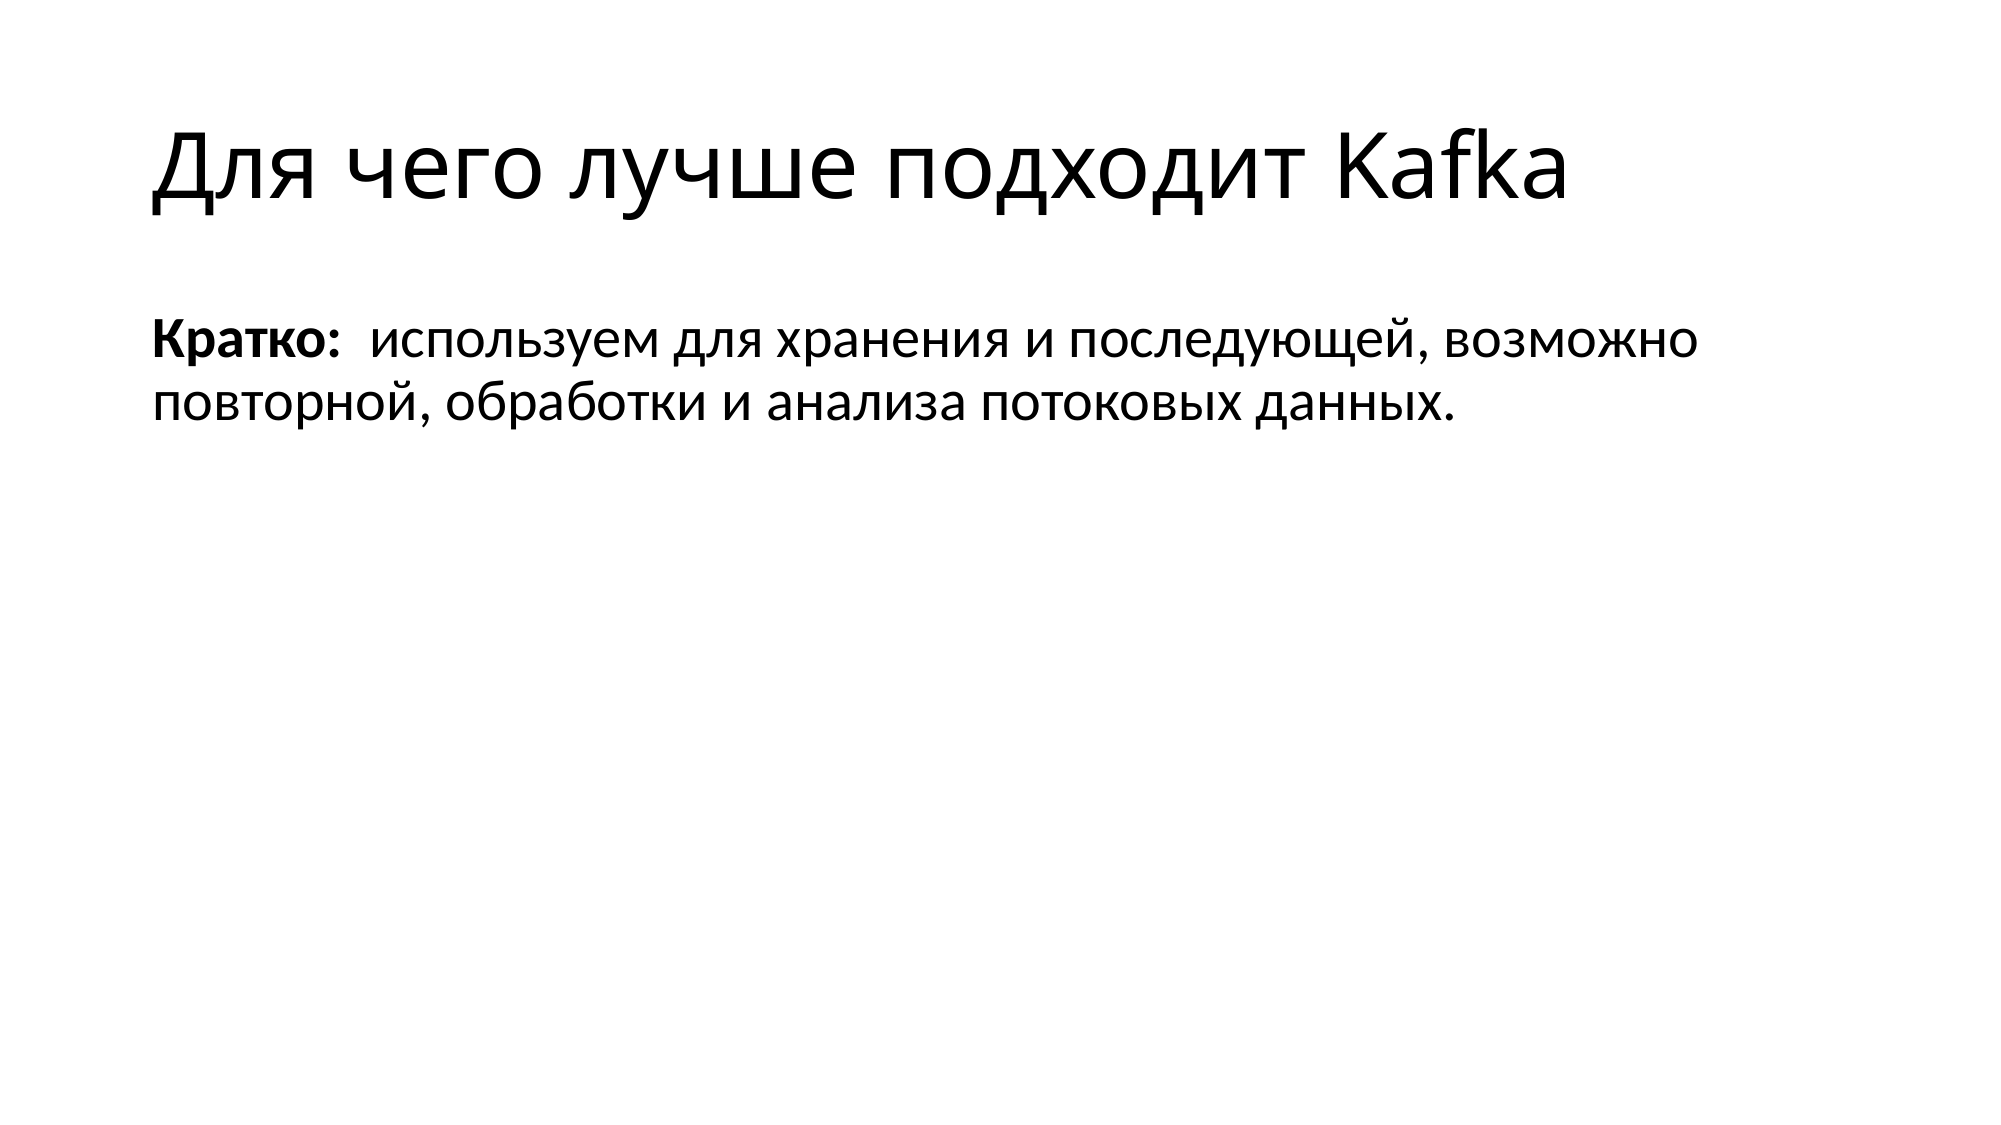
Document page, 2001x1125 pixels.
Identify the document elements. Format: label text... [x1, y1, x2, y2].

title Для чего лучше подходит Kafka [137, 59, 1863, 278]
list Кратко: используем для хранения и последующей, возможно повторной, обработки и анализа потоковых данных. [137, 299, 1863, 1014]
